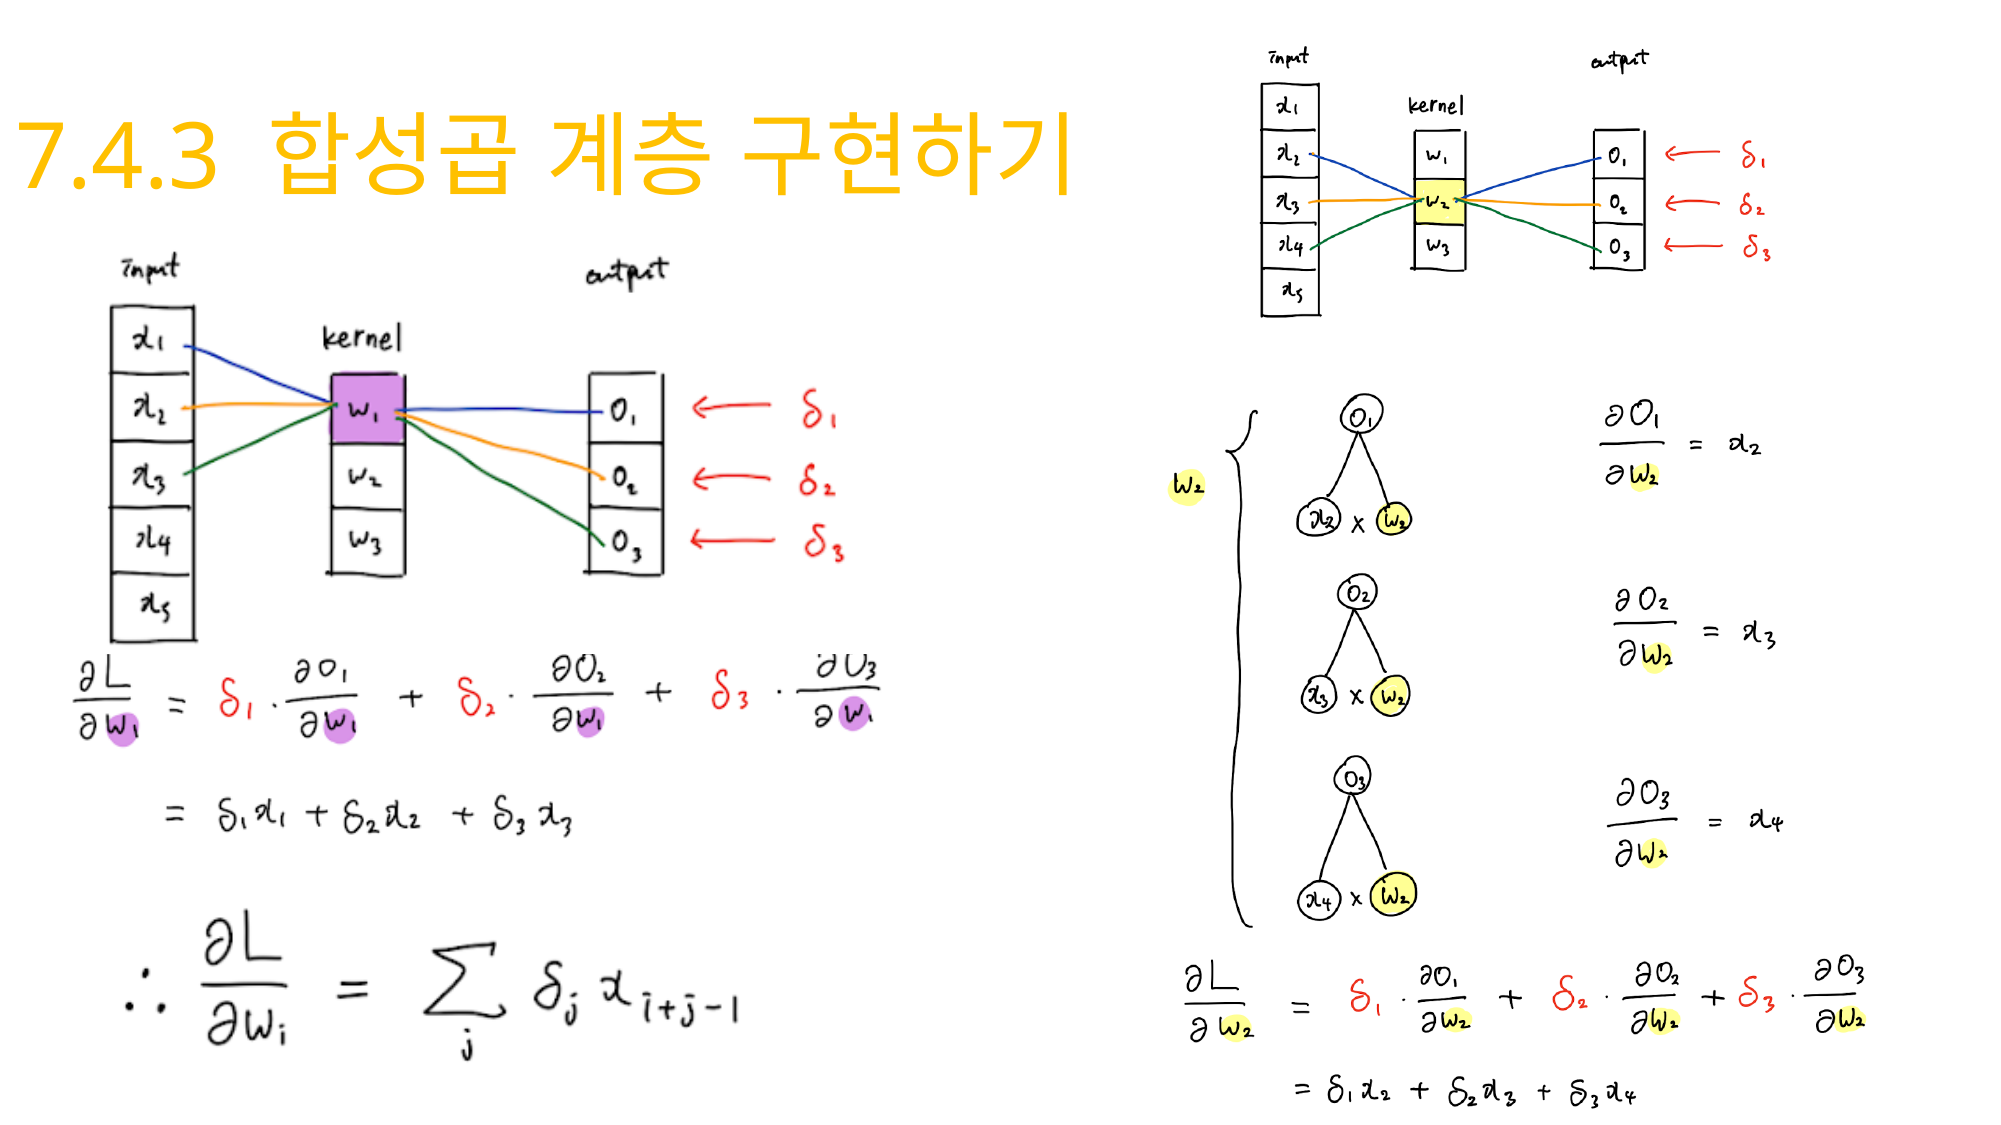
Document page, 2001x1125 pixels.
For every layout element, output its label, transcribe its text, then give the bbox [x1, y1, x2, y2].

picture [1140, 0, 2000, 1113]
picture [45, 208, 953, 852]
picture [100, 858, 849, 1095]
title 7.4.3 합성곱 계층 구현하기 [0, 49, 1140, 268]
